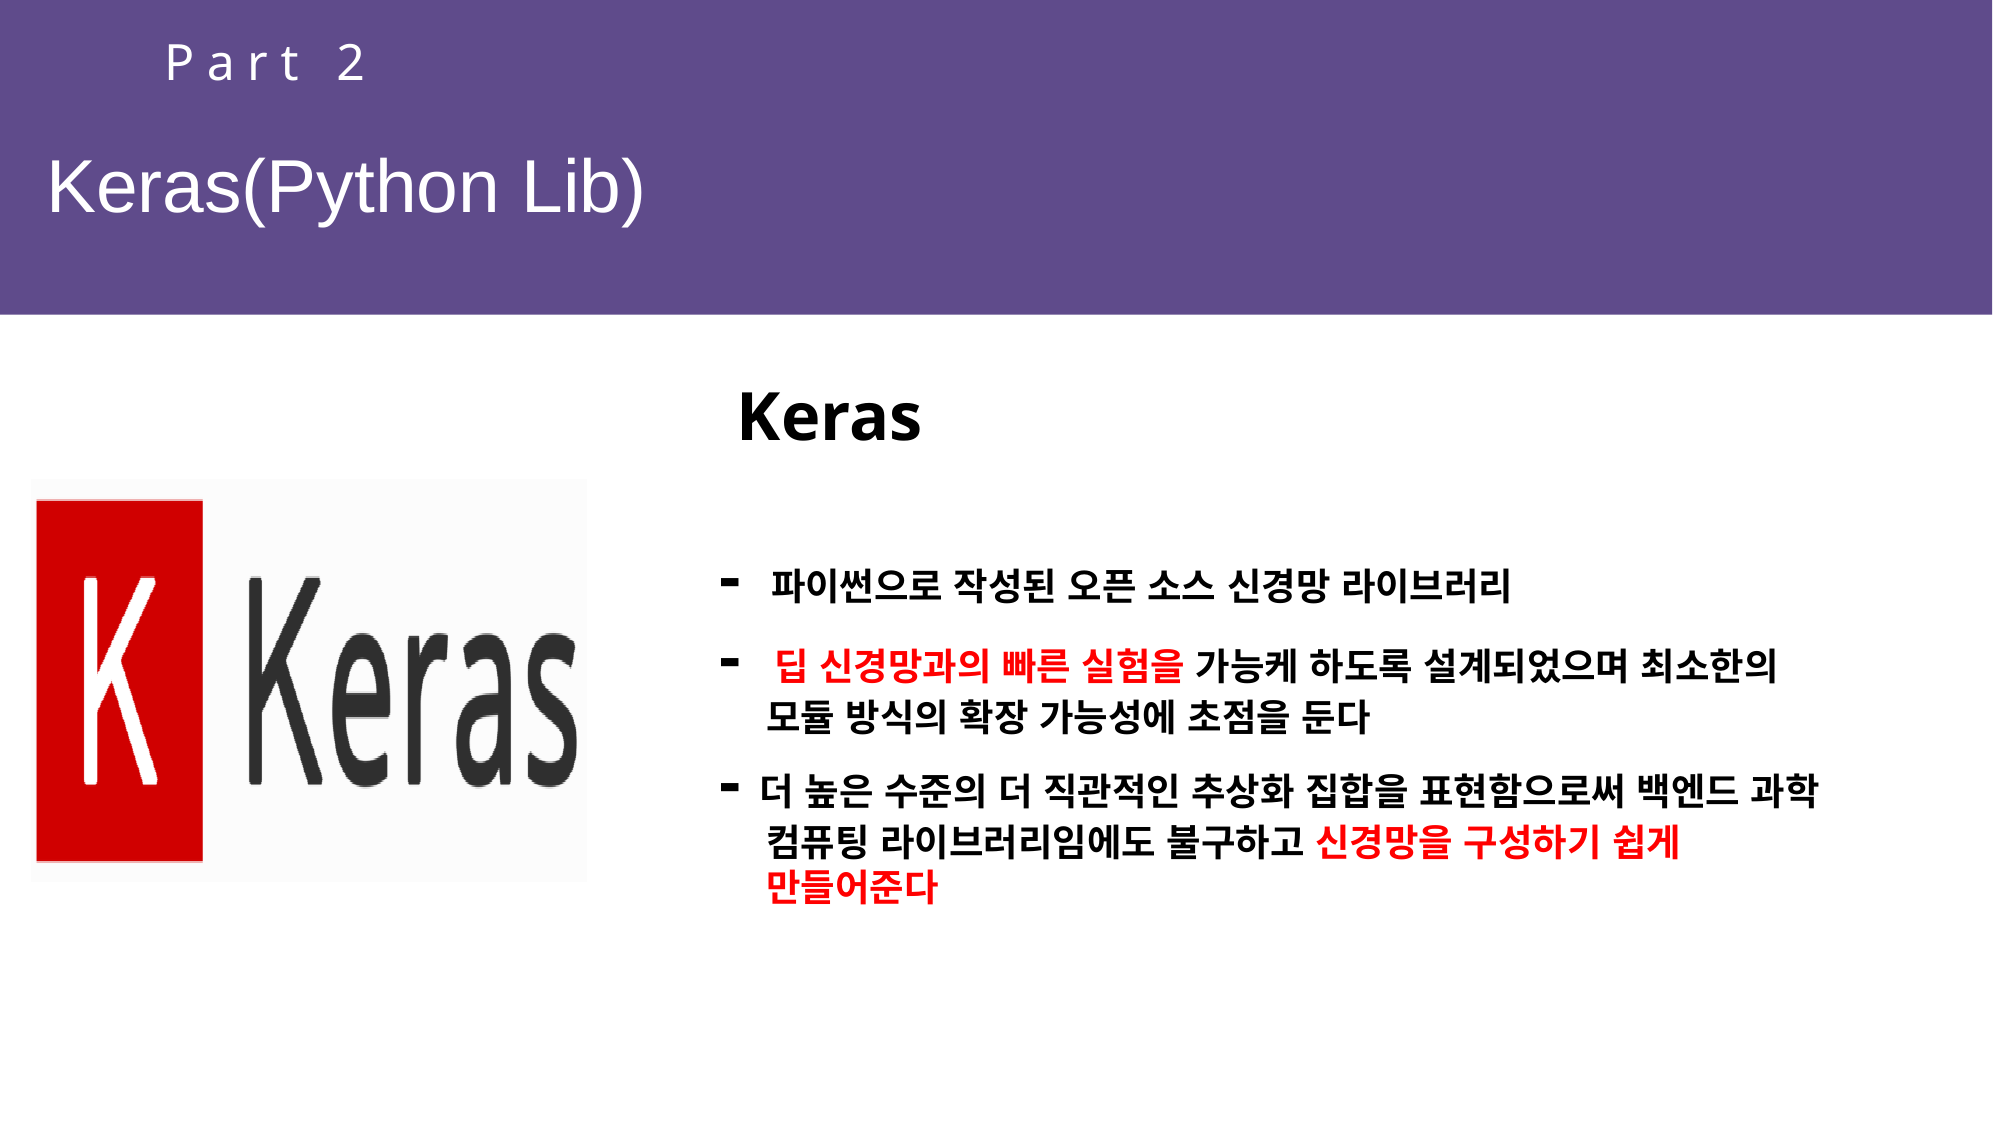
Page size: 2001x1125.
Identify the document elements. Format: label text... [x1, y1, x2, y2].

text_box [0, 0, 1993, 316]
picture [31, 479, 587, 882]
text_box Keras(Python Lib) [31, 40, 1945, 236]
text_box Keras - 파이썬으로 작성된 오픈 소스 신경망 라이브러리 - 딥 신경망과의 빠른 실험을 가능케 하도록 설계되었으며 최소한의 모듈 방식의 확장 가능성에 초점을 둔다 - 더 높은 수준의 더 직관적인 추상화 집합을 표현함으로써 백엔드 과학 컴퓨팅 라이브러리임에도 불구하고 신경망을 구성하기 쉽게 만들어준다 [704, 196, 1860, 1125]
text_box Part 2 [149, 22, 381, 98]
